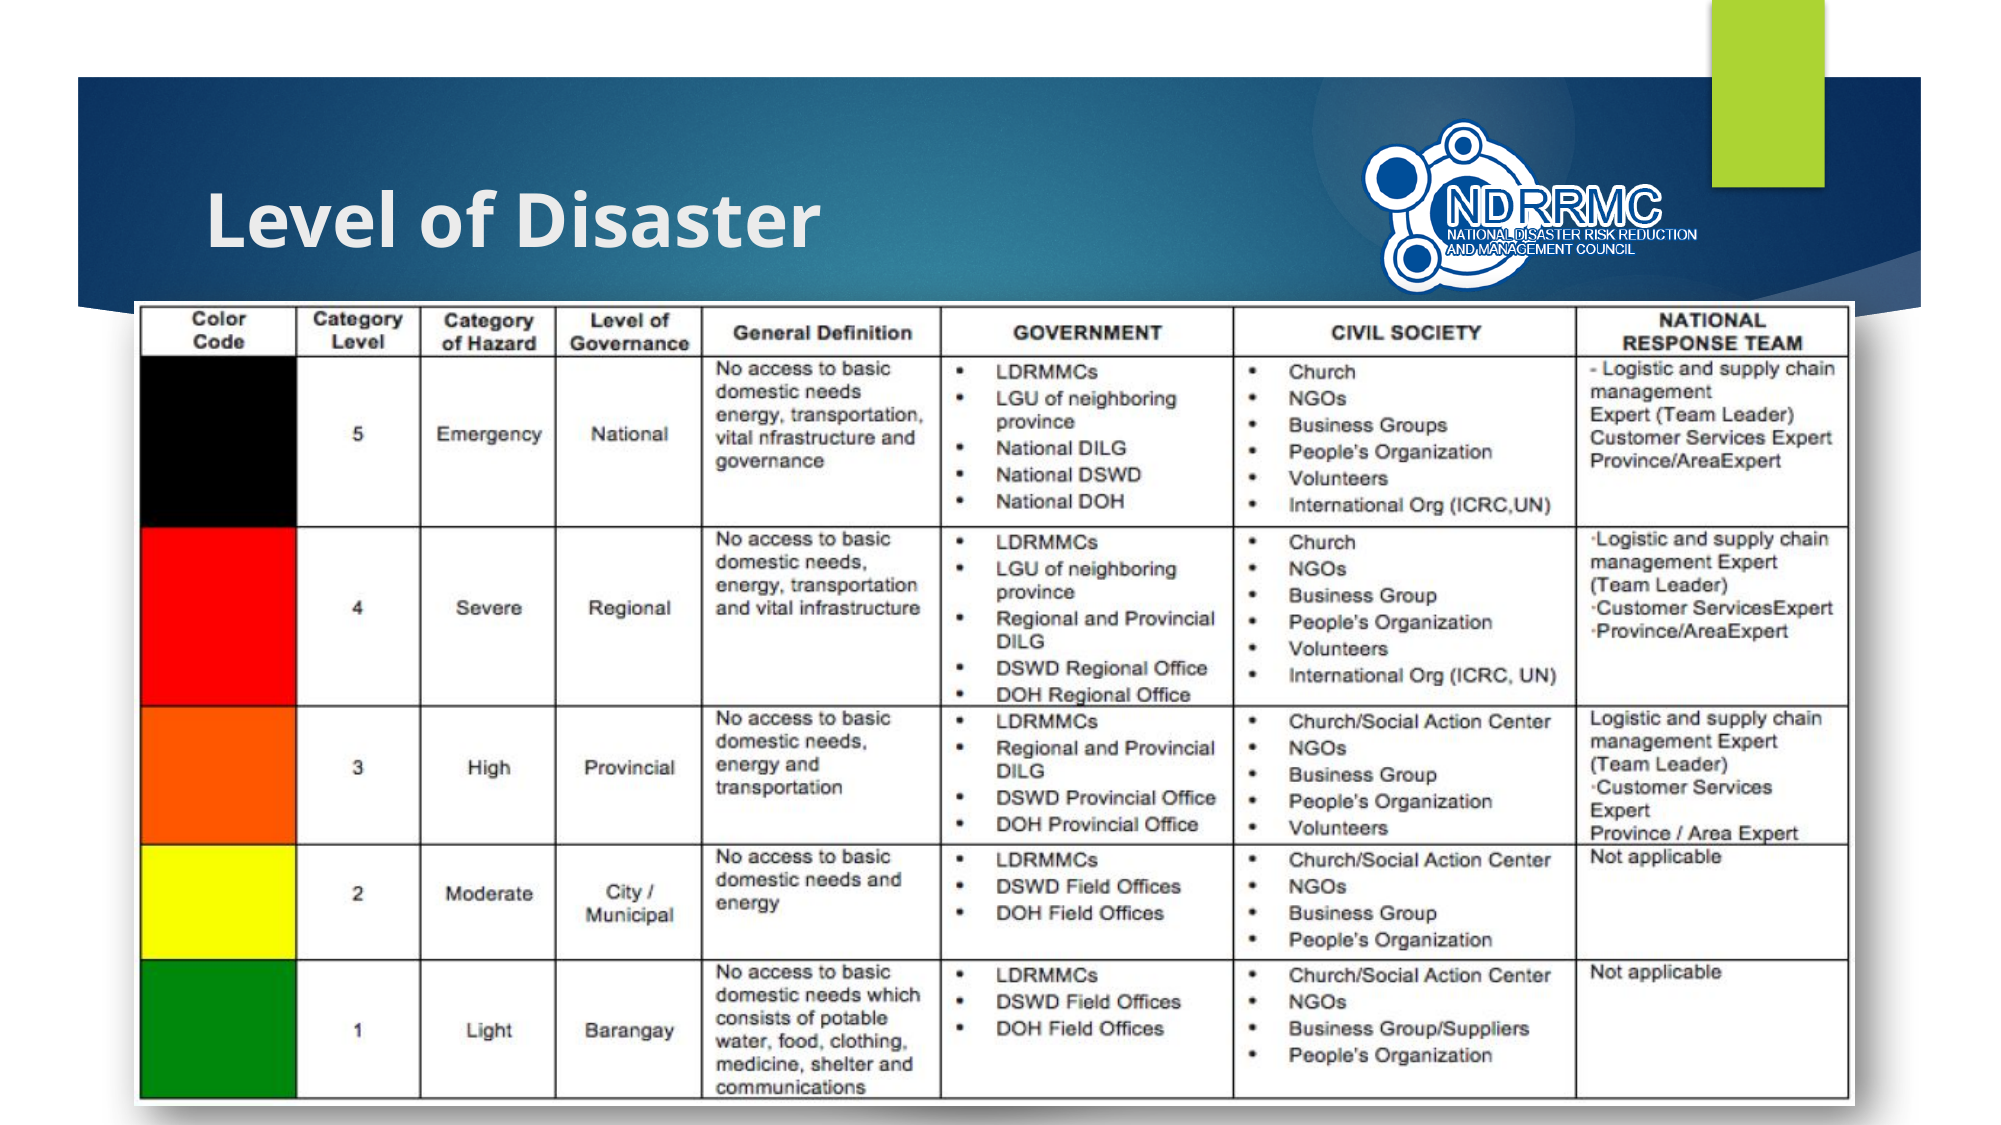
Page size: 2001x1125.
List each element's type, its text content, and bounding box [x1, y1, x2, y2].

picture [133, 300, 1855, 1107]
picture [1361, 118, 1698, 295]
title Level of Disaster [189, 159, 1355, 276]
